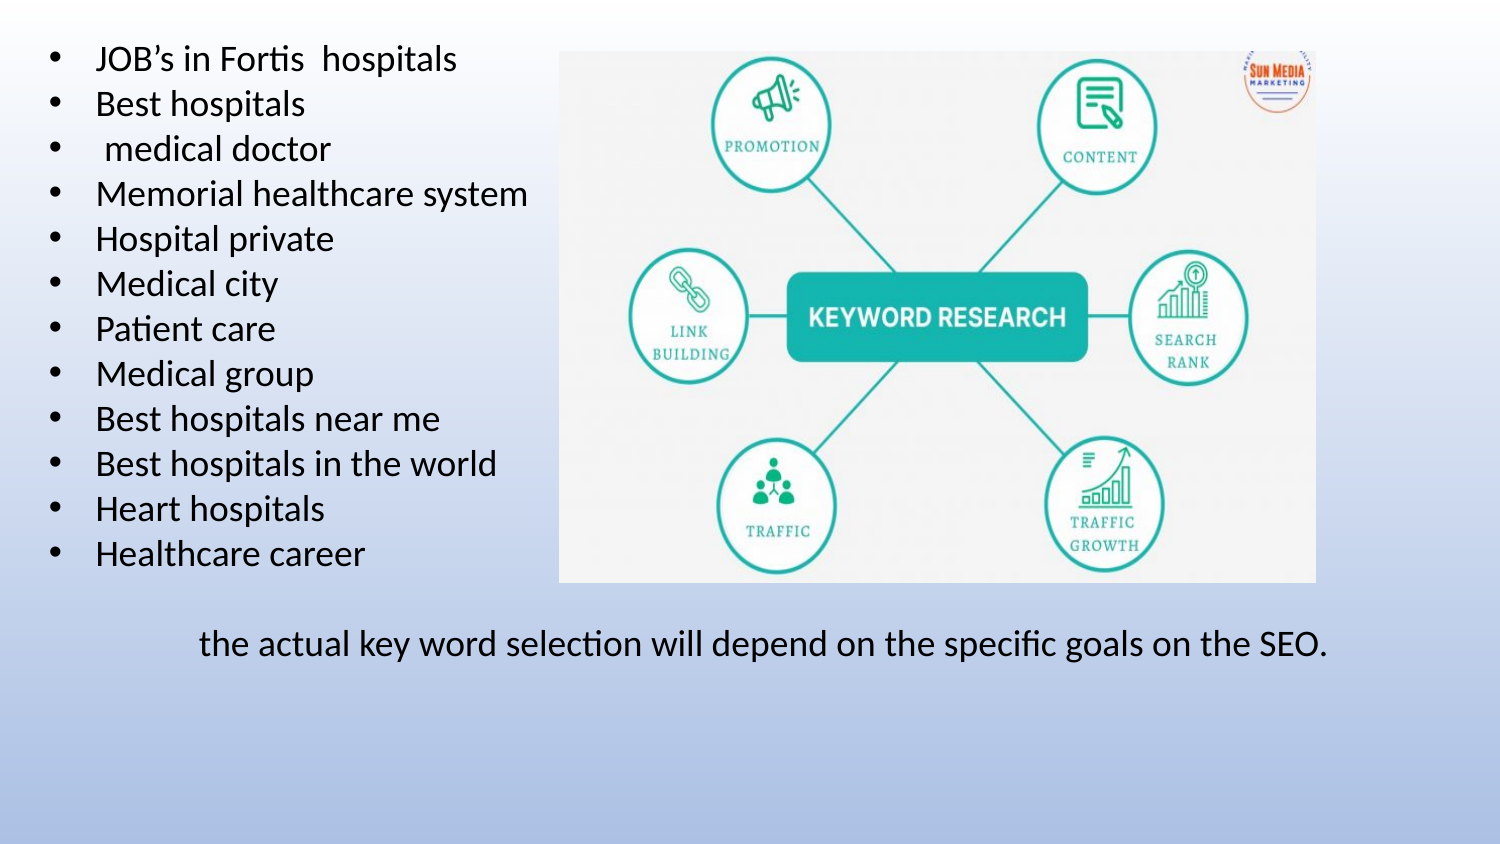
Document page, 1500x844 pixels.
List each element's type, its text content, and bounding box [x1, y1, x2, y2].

picture [558, 51, 1316, 583]
text_box JOB’s in Fortis hospitals Best hospitals medical doctor Memorial healthcare system Hospital private Medical city Patient care Medical group Best hospitals near me Best hospitals in the world Heart hospitals Healthcare career the actual key word selection will depend on the specific goals on the SEO. [34, 26, 1356, 762]
